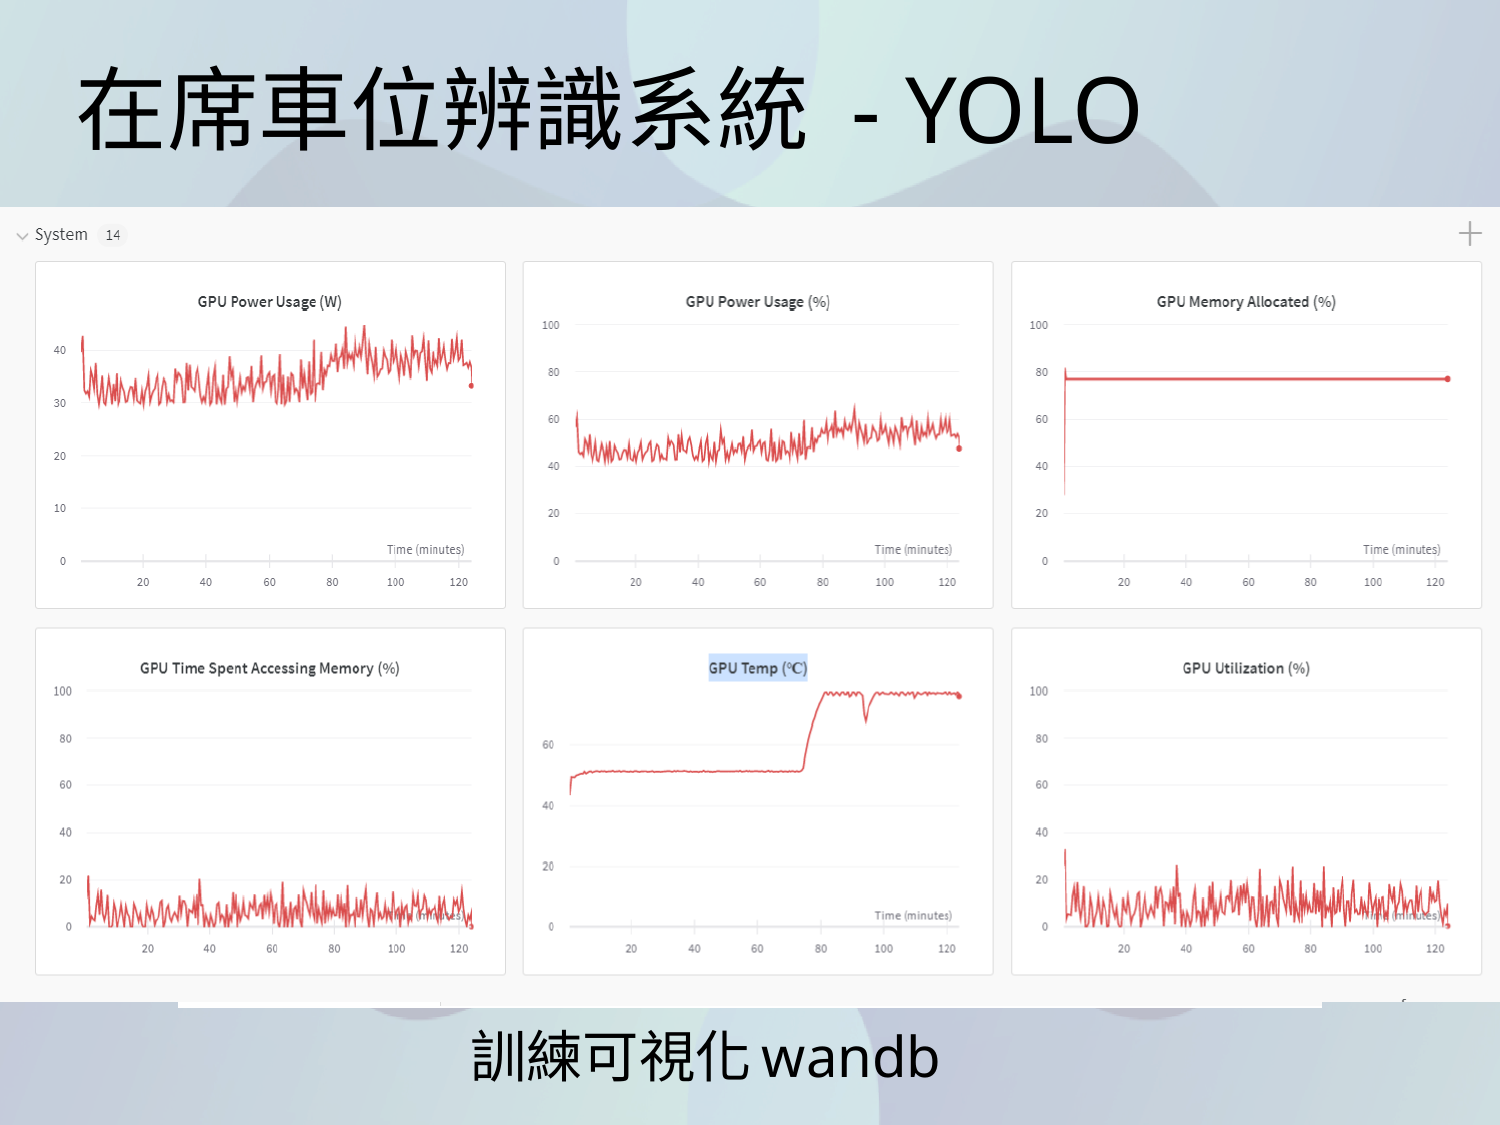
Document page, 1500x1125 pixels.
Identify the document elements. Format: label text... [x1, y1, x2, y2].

title 在席車位辨識系統 - YOLO [60, 37, 1411, 176]
picture [0, 0, 1500, 1125]
list 訓練可視化wandb [425, 1016, 1046, 1125]
